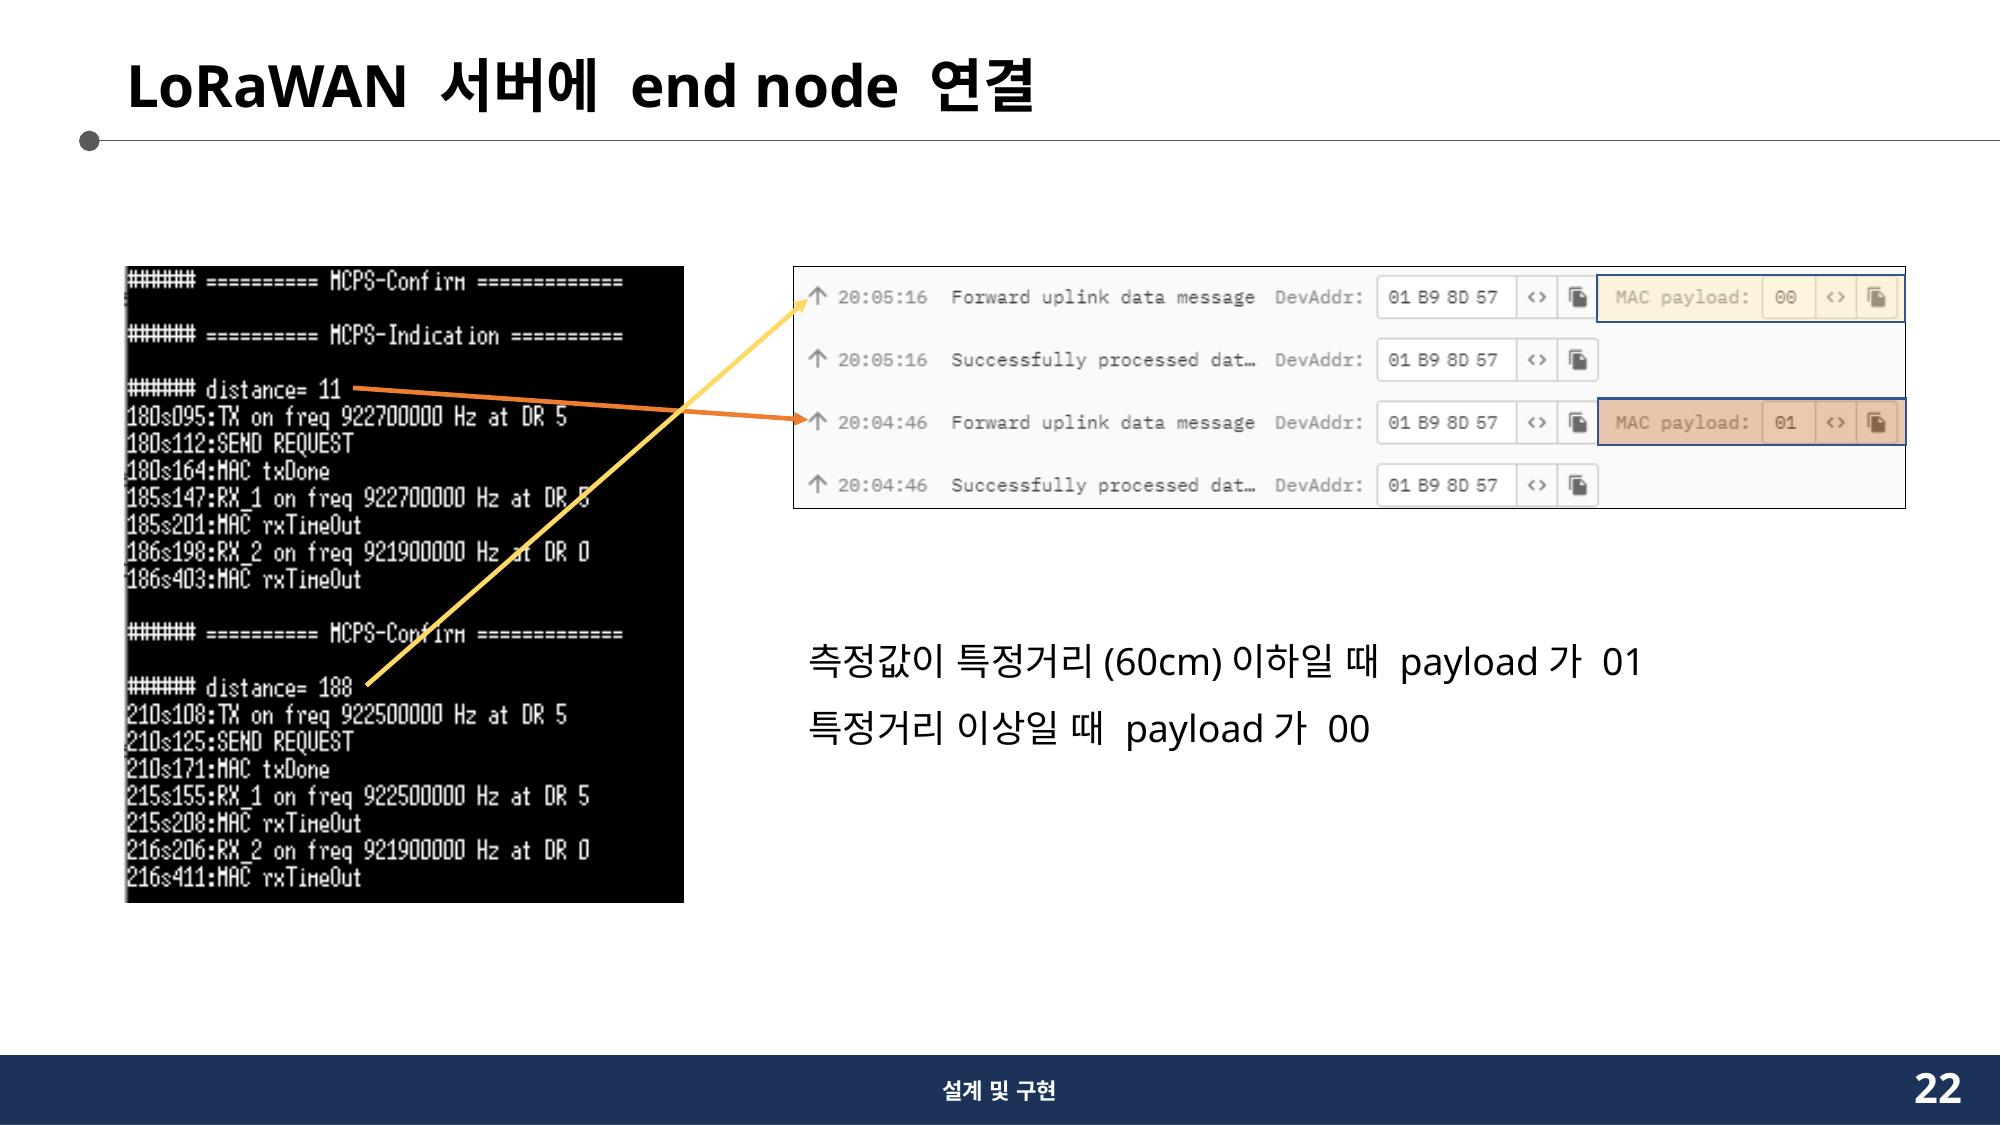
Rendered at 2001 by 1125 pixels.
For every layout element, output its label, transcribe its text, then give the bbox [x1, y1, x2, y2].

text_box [352, 387, 366, 420]
text_box LoRaWAN 서버에 end node 연결 [111, 22, 1753, 128]
picture [793, 266, 1906, 510]
text_box 측정값이 특정거리(60cm)이하일 때 payload가 01 특정거리 이상일 때 payload가 00 [793, 607, 1829, 758]
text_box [366, 298, 809, 686]
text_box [0, 1055, 2000, 1125]
picture [124, 266, 684, 903]
